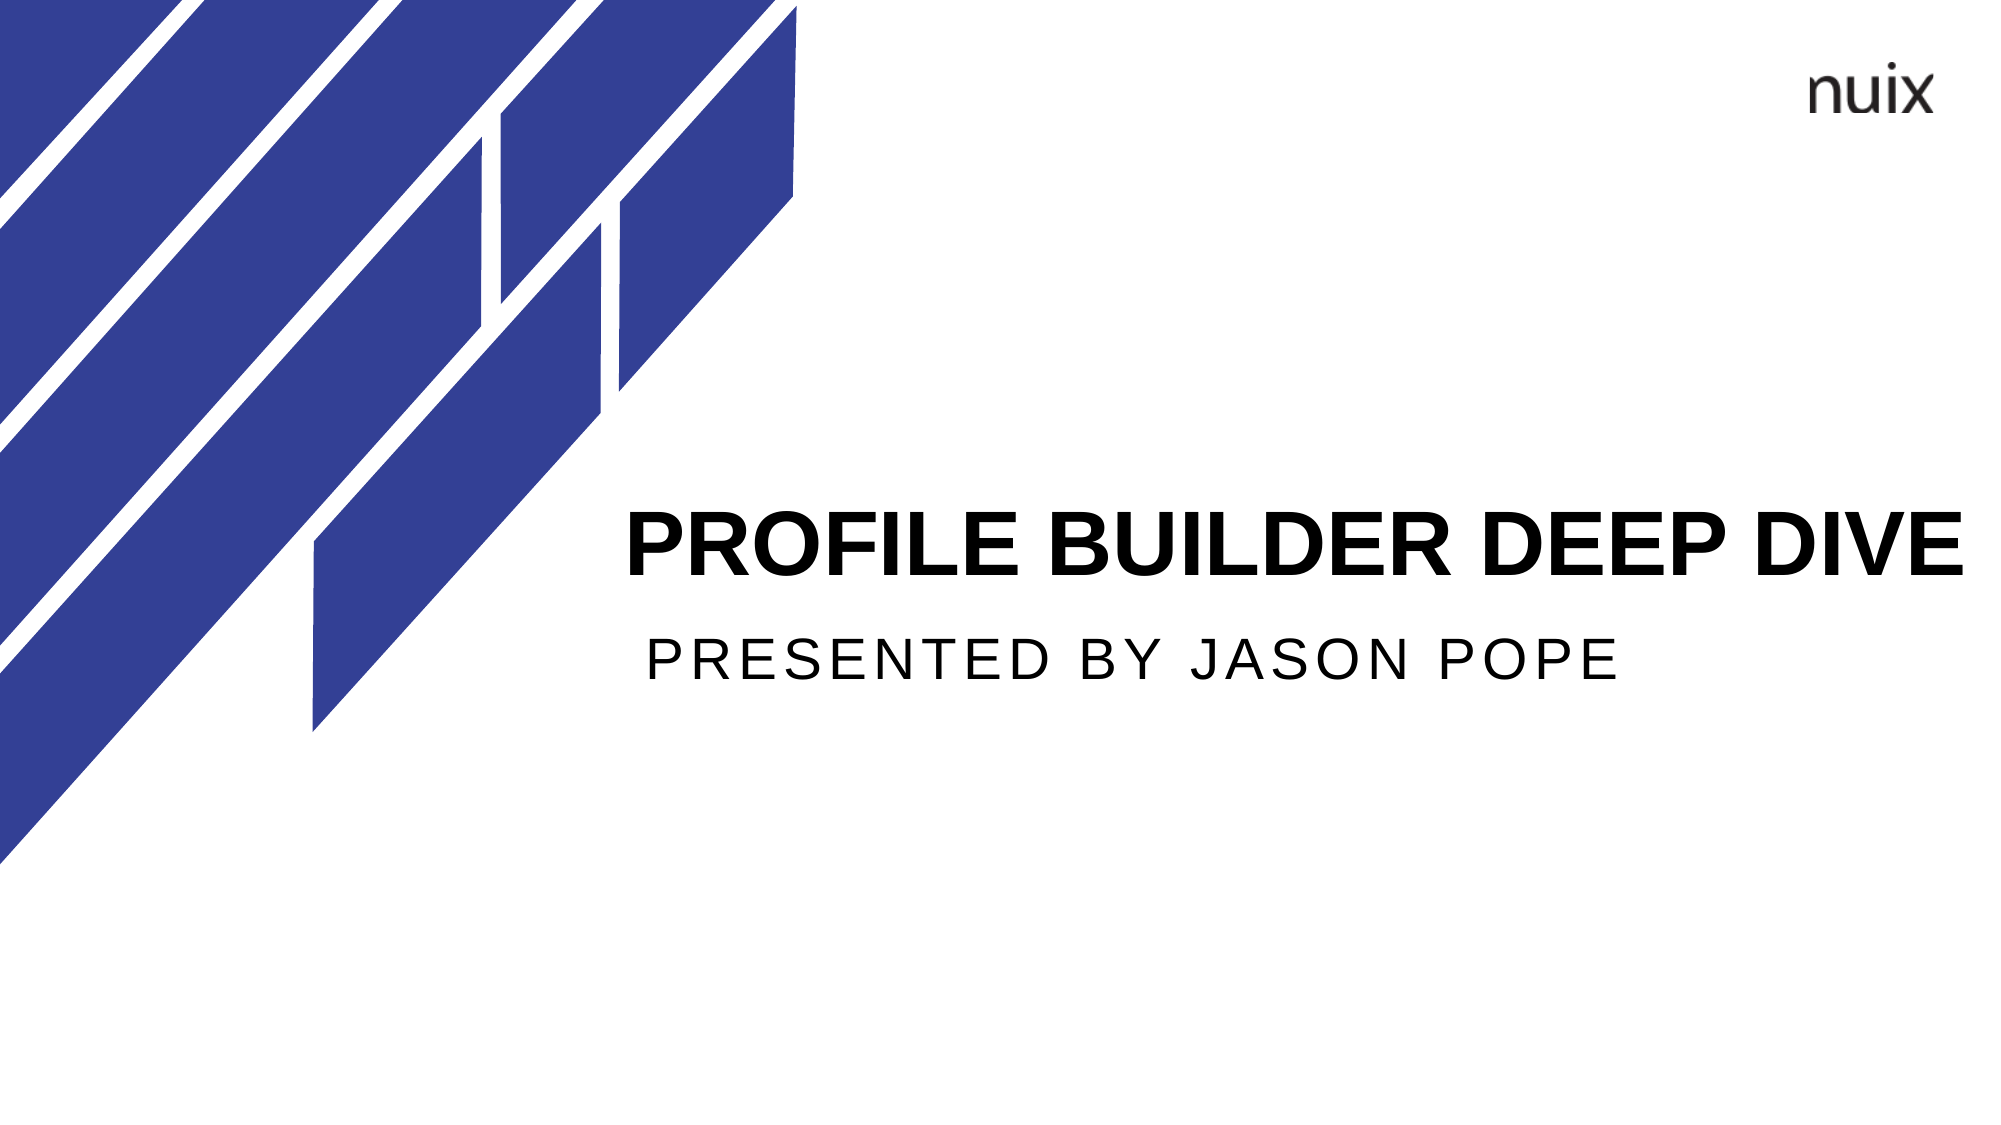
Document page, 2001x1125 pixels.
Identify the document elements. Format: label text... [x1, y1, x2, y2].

list PRESENTED BY JASON POPE [630, 613, 1820, 843]
list PROFILE BUILDER DEEP DIVE [609, 414, 2000, 663]
